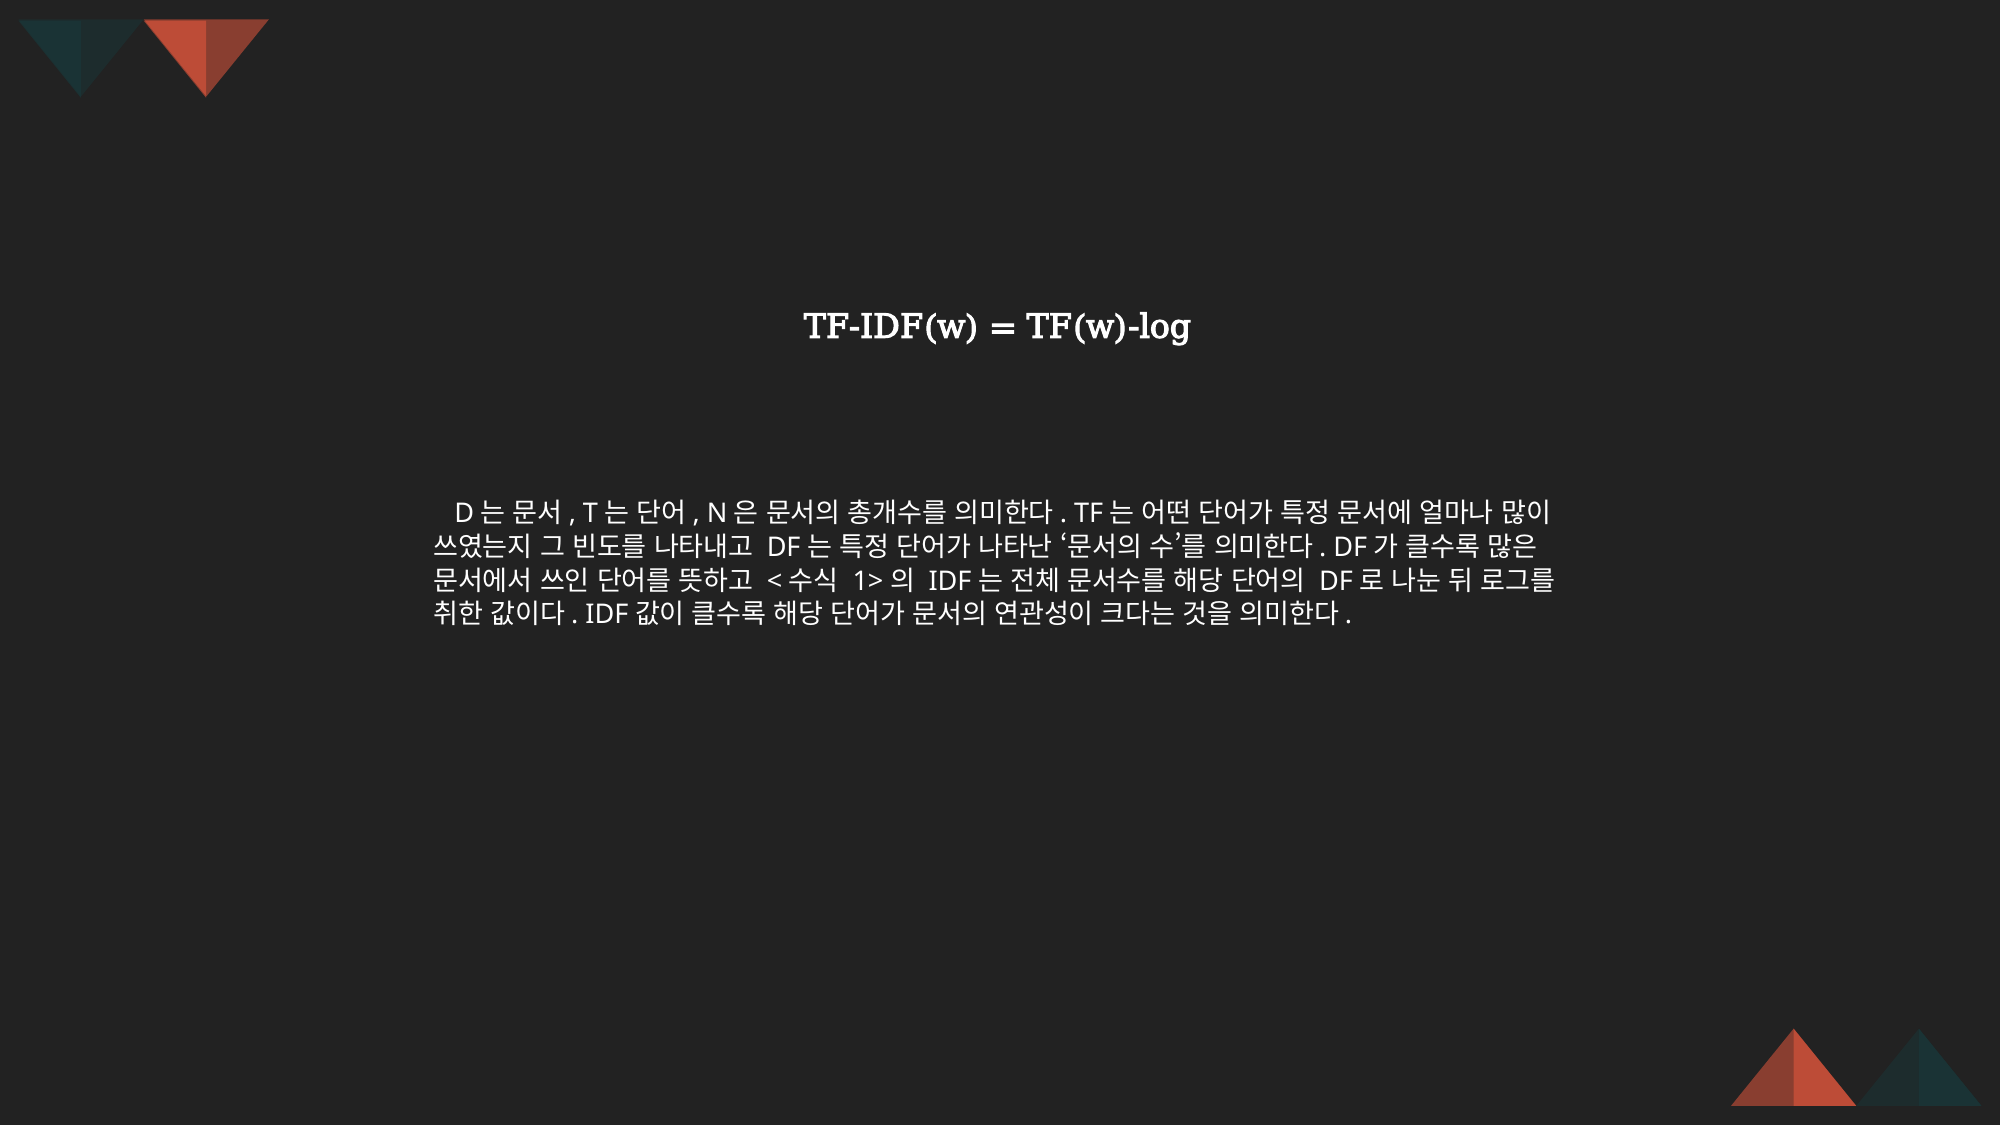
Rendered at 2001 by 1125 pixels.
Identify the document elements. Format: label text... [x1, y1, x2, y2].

text_box D는 문서, T는 단어, N은 문서의 총개수를 의미한다. TF는 어떤 단어가 특정 문서에 얼마나 많이 쓰였는지 그 빈도를 나타내고 DF는 특정 단어가 나타난 ‘문서의 수’를 의미한다. DF가 클수록 많은 문서에서 쓰인 단어를 뜻하고 <수식 1>의 IDF는 전체 문서수를 해당 단어의 DF로 나눈 뒤 로그를 취한 값이다. IDF값이 클수록 해당 단어가 문서의 연관성이 크다는 것을 의미한다. [339, 486, 1587, 637]
